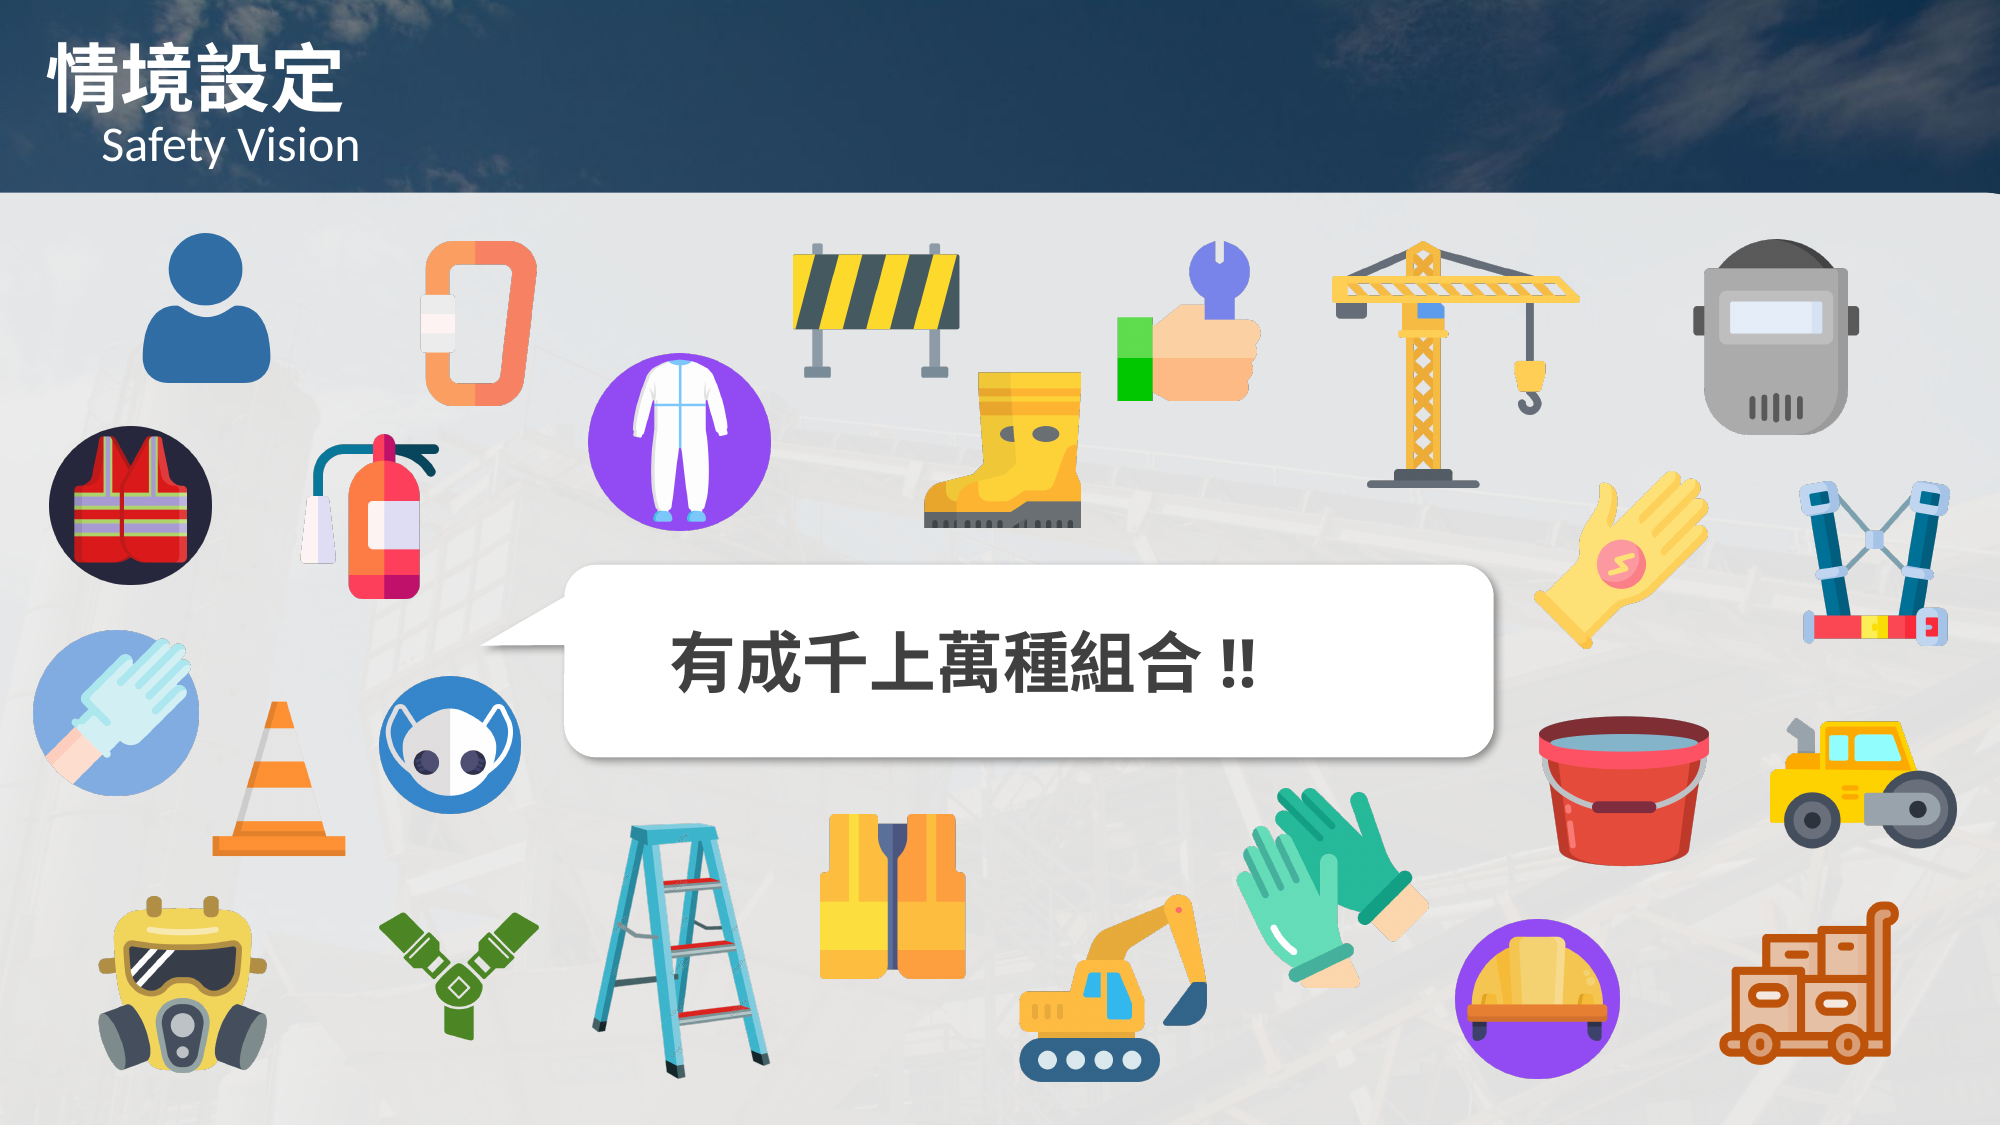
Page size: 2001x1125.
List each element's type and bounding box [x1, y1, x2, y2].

picture [0, 0, 2000, 1125]
text_box [30, 24, 432, 180]
